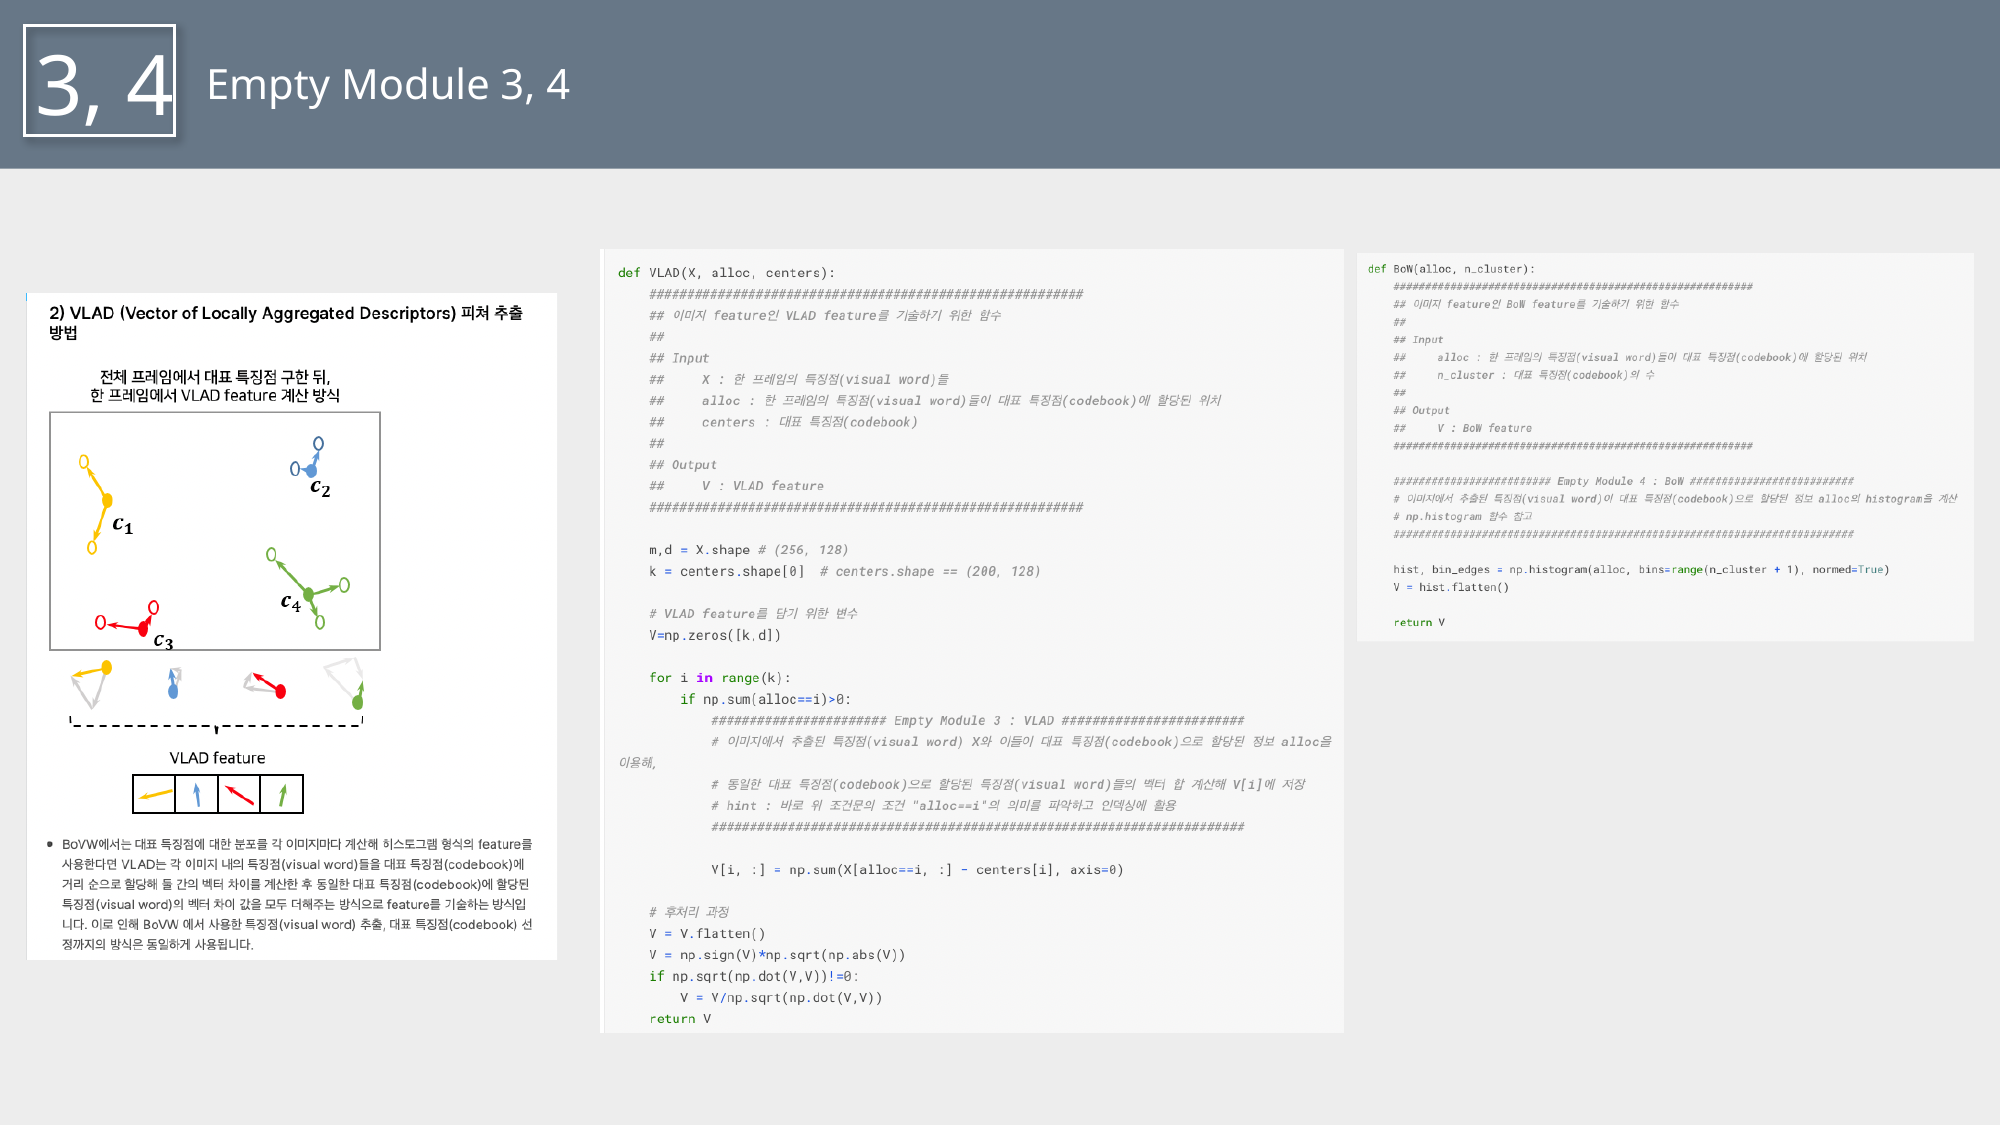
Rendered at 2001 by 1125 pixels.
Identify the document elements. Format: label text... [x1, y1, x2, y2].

picture [26, 293, 558, 960]
picture [1356, 253, 1974, 642]
picture [600, 249, 1344, 1033]
text_box Empty Module 3, 4 [191, 50, 1402, 116]
text_box [0, 0, 2000, 170]
text_box 3, 4 [20, 25, 189, 140]
